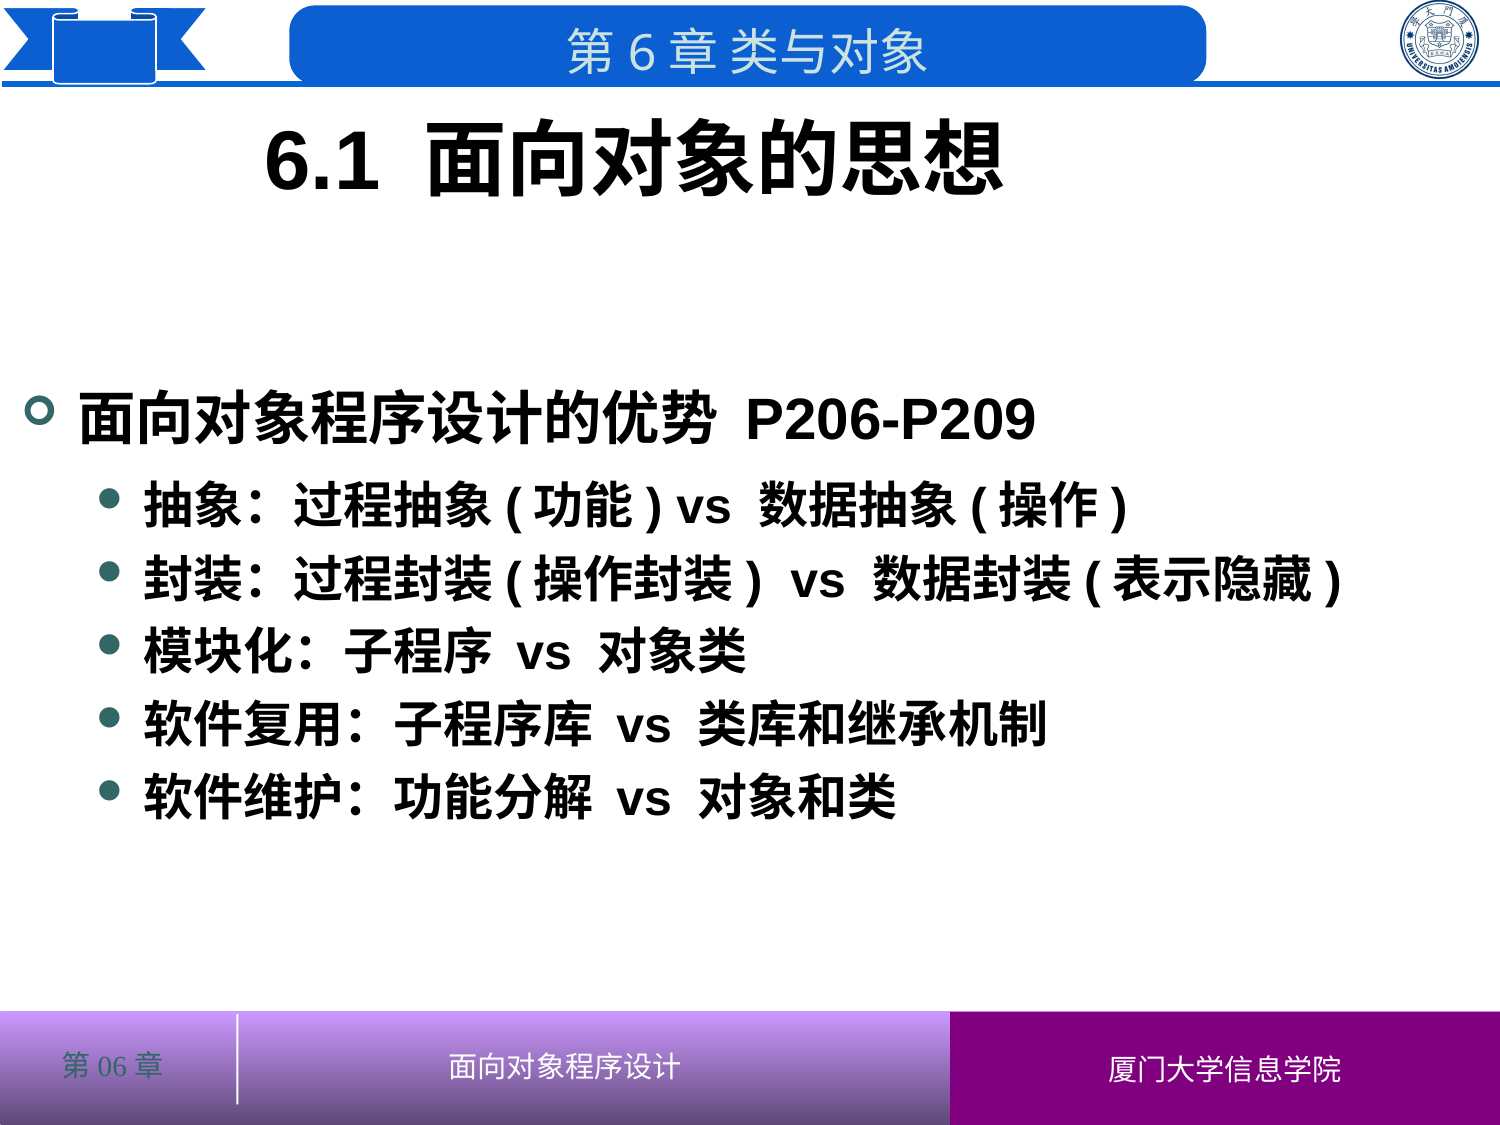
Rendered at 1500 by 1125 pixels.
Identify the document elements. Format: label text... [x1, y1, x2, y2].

list 面向对象程序设计的优势 P206-P209 抽象：过程抽象(功能) vs 数据抽象(操作) 封装：过程封装(操作封装) vs 数据封装(表示隐藏) 模块化：子程序 vs 对象类 软件复用：子程序库 vs 类库和继承机制 软件维护：功能分解 vs 对象和类 [5, 387, 1431, 906]
picture [1399, 0, 1480, 80]
text_box 6.1 面向对象的思想 [249, 30, 1400, 282]
slide_number [249, 1024, 463, 1101]
